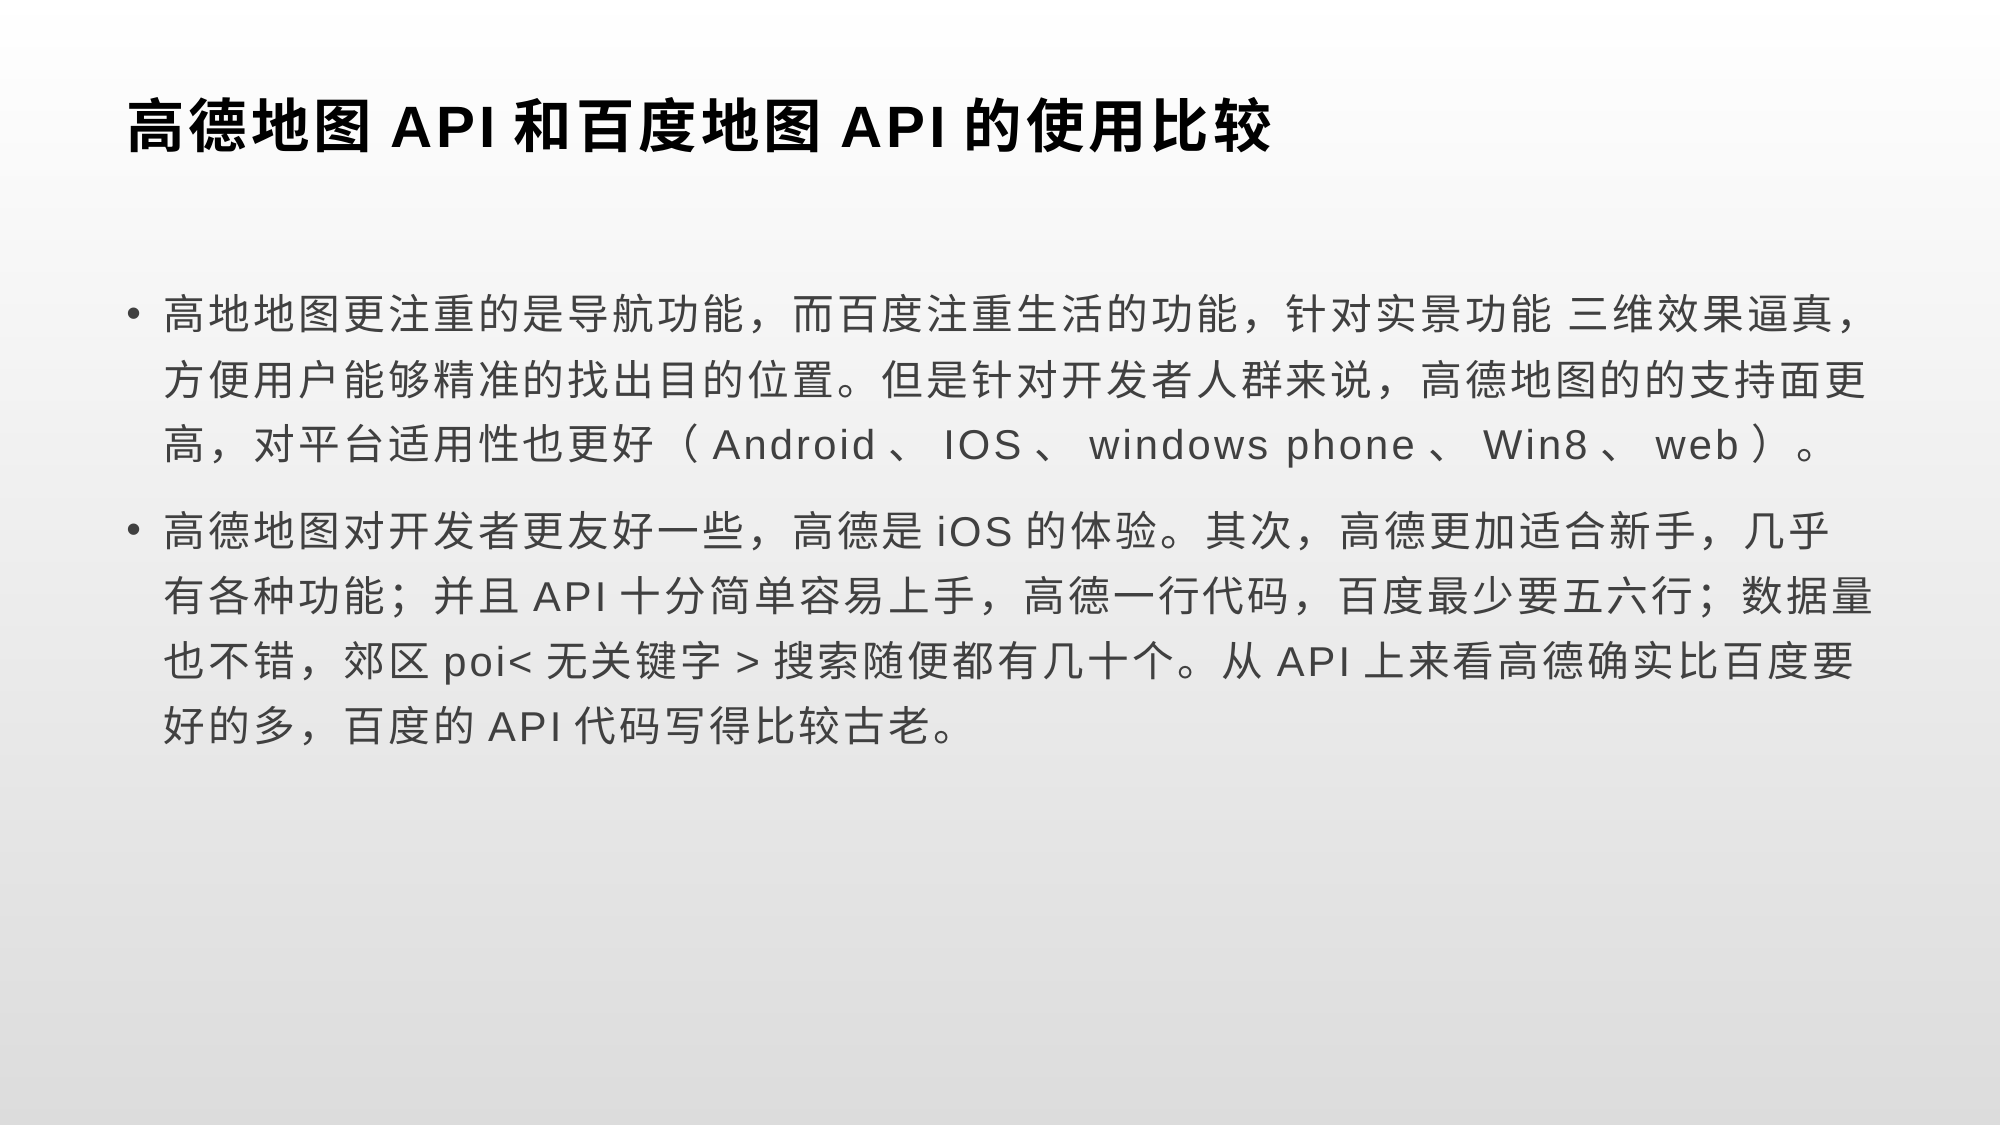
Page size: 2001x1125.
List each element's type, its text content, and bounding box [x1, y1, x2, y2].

title 高德地图API和百度地图API的使用比较 [109, 70, 1891, 178]
list 高地地图更注重的是导航功能，而百度注重生活的功能，针对实景功能 三维效果逼真，方便用户能够精准的找出目的位置。但是针对开发者人群来说，高德地图的的支持面更高，对平台适用性也更好（Android、IOS、windows phone、Win8、web）。 高德地图对开发者更友好一些，高德是iOS的体验。其次，高德更加适合新手，几乎有各种功能；并且API十分简单容易上手，高德一行代码，百度最少要五六行；数据量也不错，郊区poi<无关键字>搜索随便都有几十个。从API上来看高德确实比百度要好的多，百度的API代码写得比较古老。 [109, 212, 1891, 1040]
